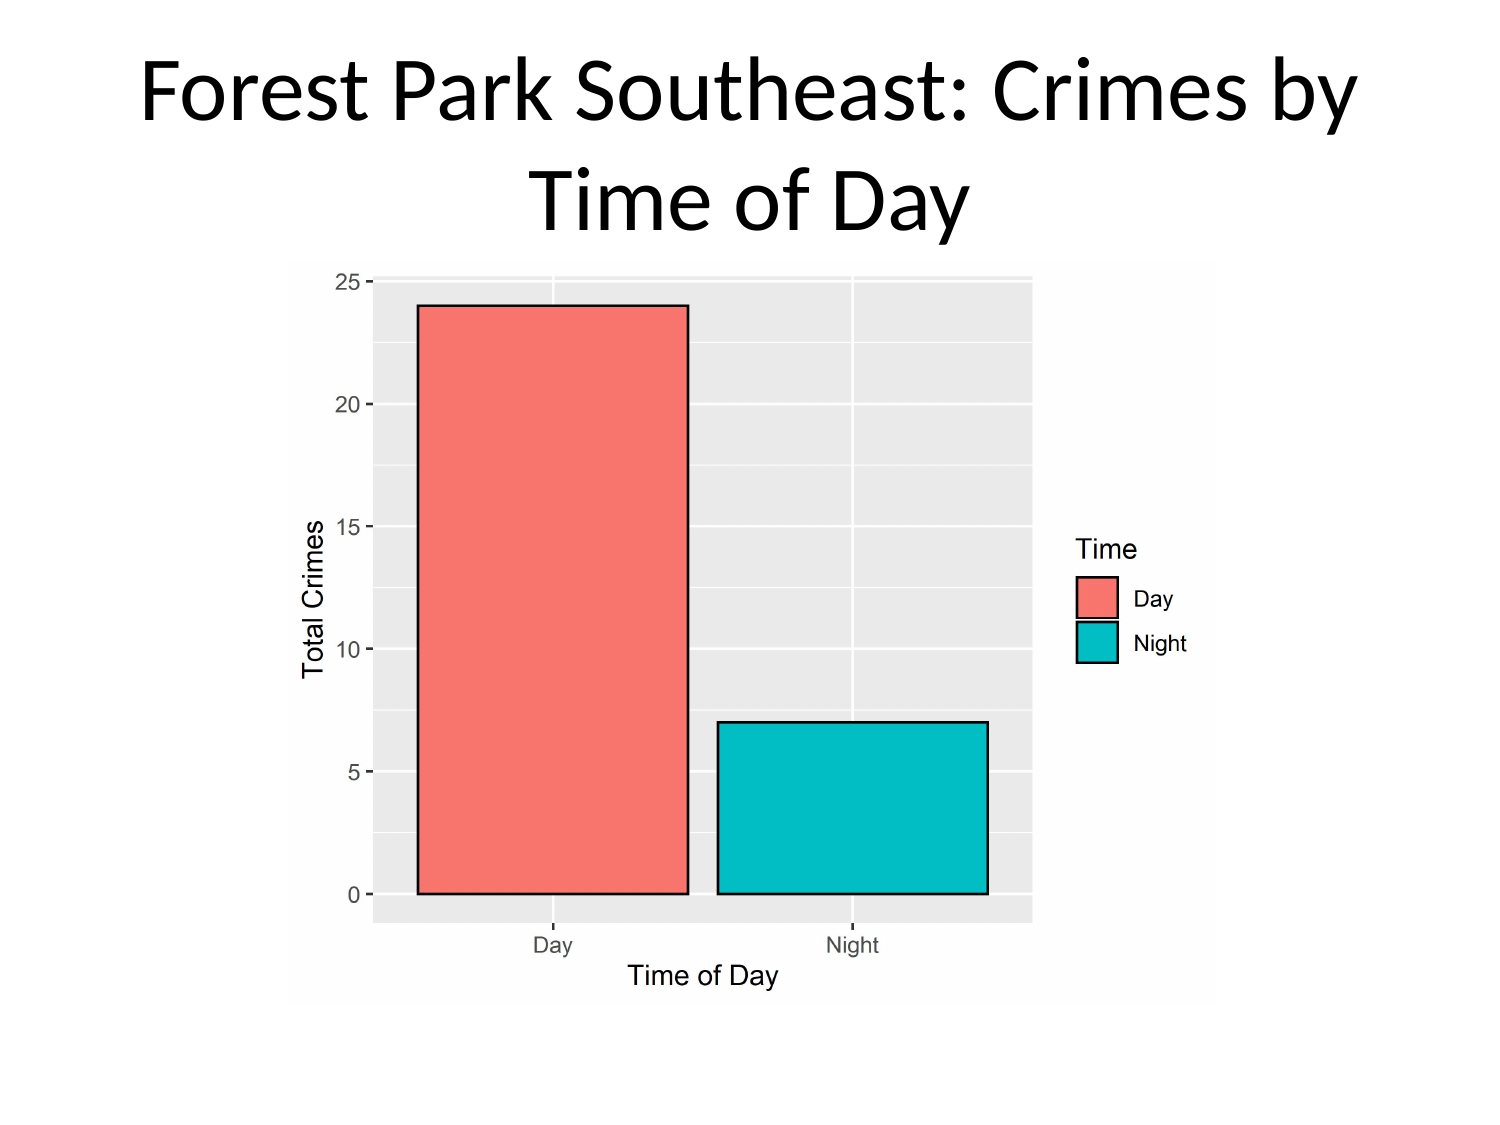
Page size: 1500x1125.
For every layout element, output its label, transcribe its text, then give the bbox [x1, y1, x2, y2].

title Forest Park Southeast: Crimes by Time of Day [75, 45, 1425, 233]
picture [287, 262, 1215, 1005]
